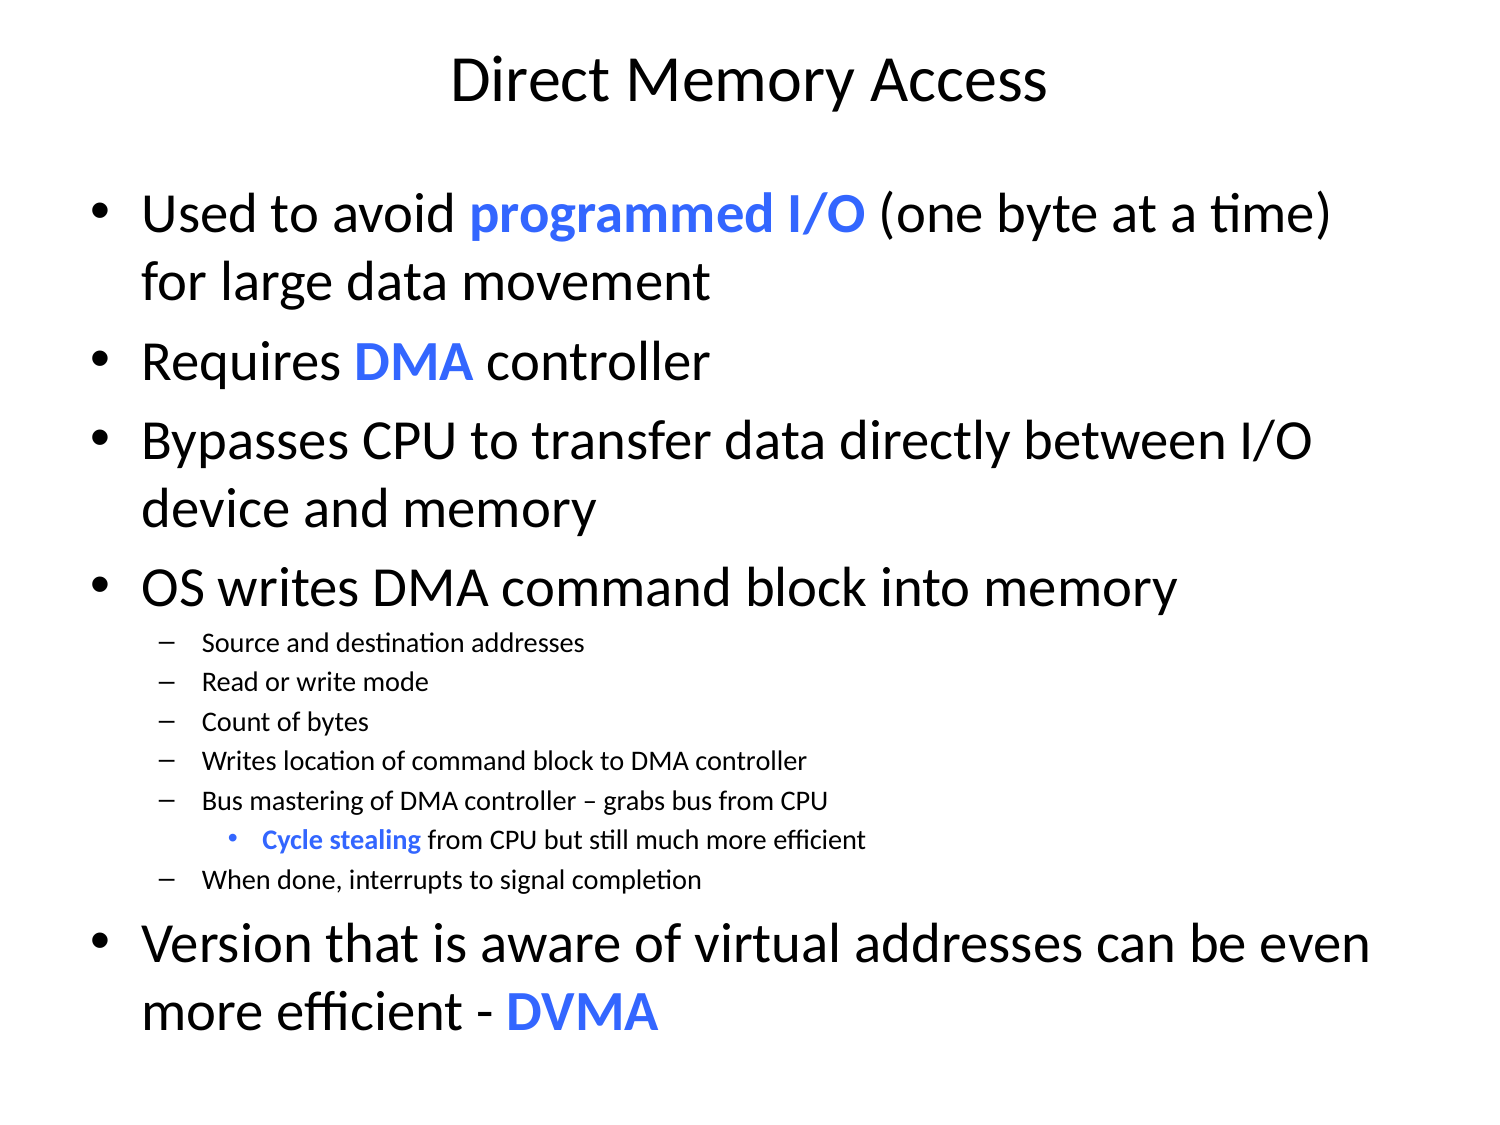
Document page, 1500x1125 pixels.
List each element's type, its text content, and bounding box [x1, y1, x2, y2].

title Direct Memory Access [75, 27, 1425, 123]
list Used to avoid programmed I/O (one byte at a time) for large data movement Requires DMA controller Bypasses CPU to transfer data directly between I/O device and memory OS writes DMA command block into memory Source and destination addresses Read or write mode Count of bytes Writes location of command block to DMA controller Bus mastering of DMA controller – grabs bus from CPU Cycle stealing from CPU but still much more efficient When done, interrupts to signal completion Version that is aware of virtual addresses can be even more efficient - DVMA [75, 168, 1398, 1050]
